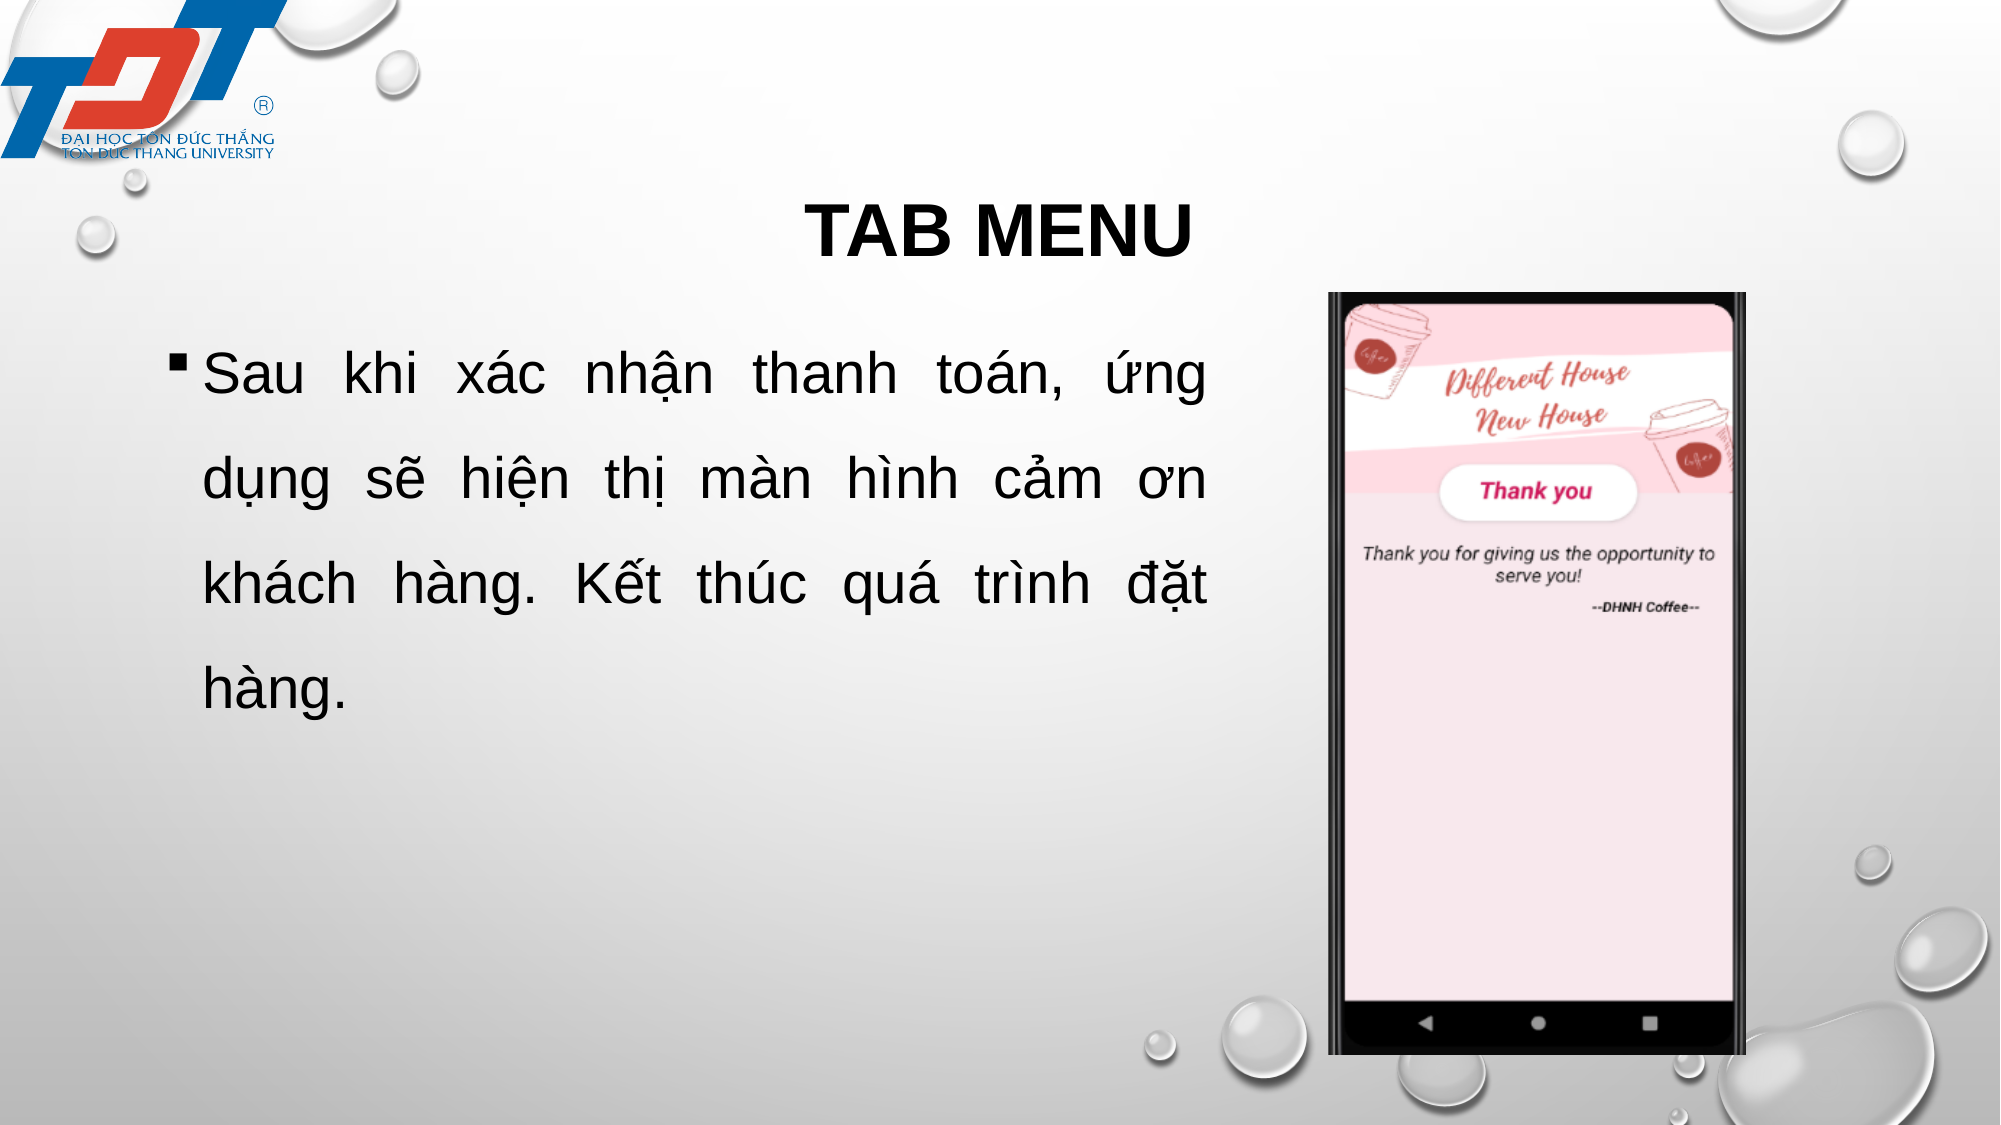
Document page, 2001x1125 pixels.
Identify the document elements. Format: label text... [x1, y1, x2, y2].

picture [0, 0, 2000, 1125]
title Tab MENU [149, 101, 1851, 364]
list Sau khi xác nhận thanh toán, ứng dụng sẽ hiện thị màn hình cảm ơn khách hàng. Kết thúc quá trình đặt hàng. [149, 292, 1225, 1055]
